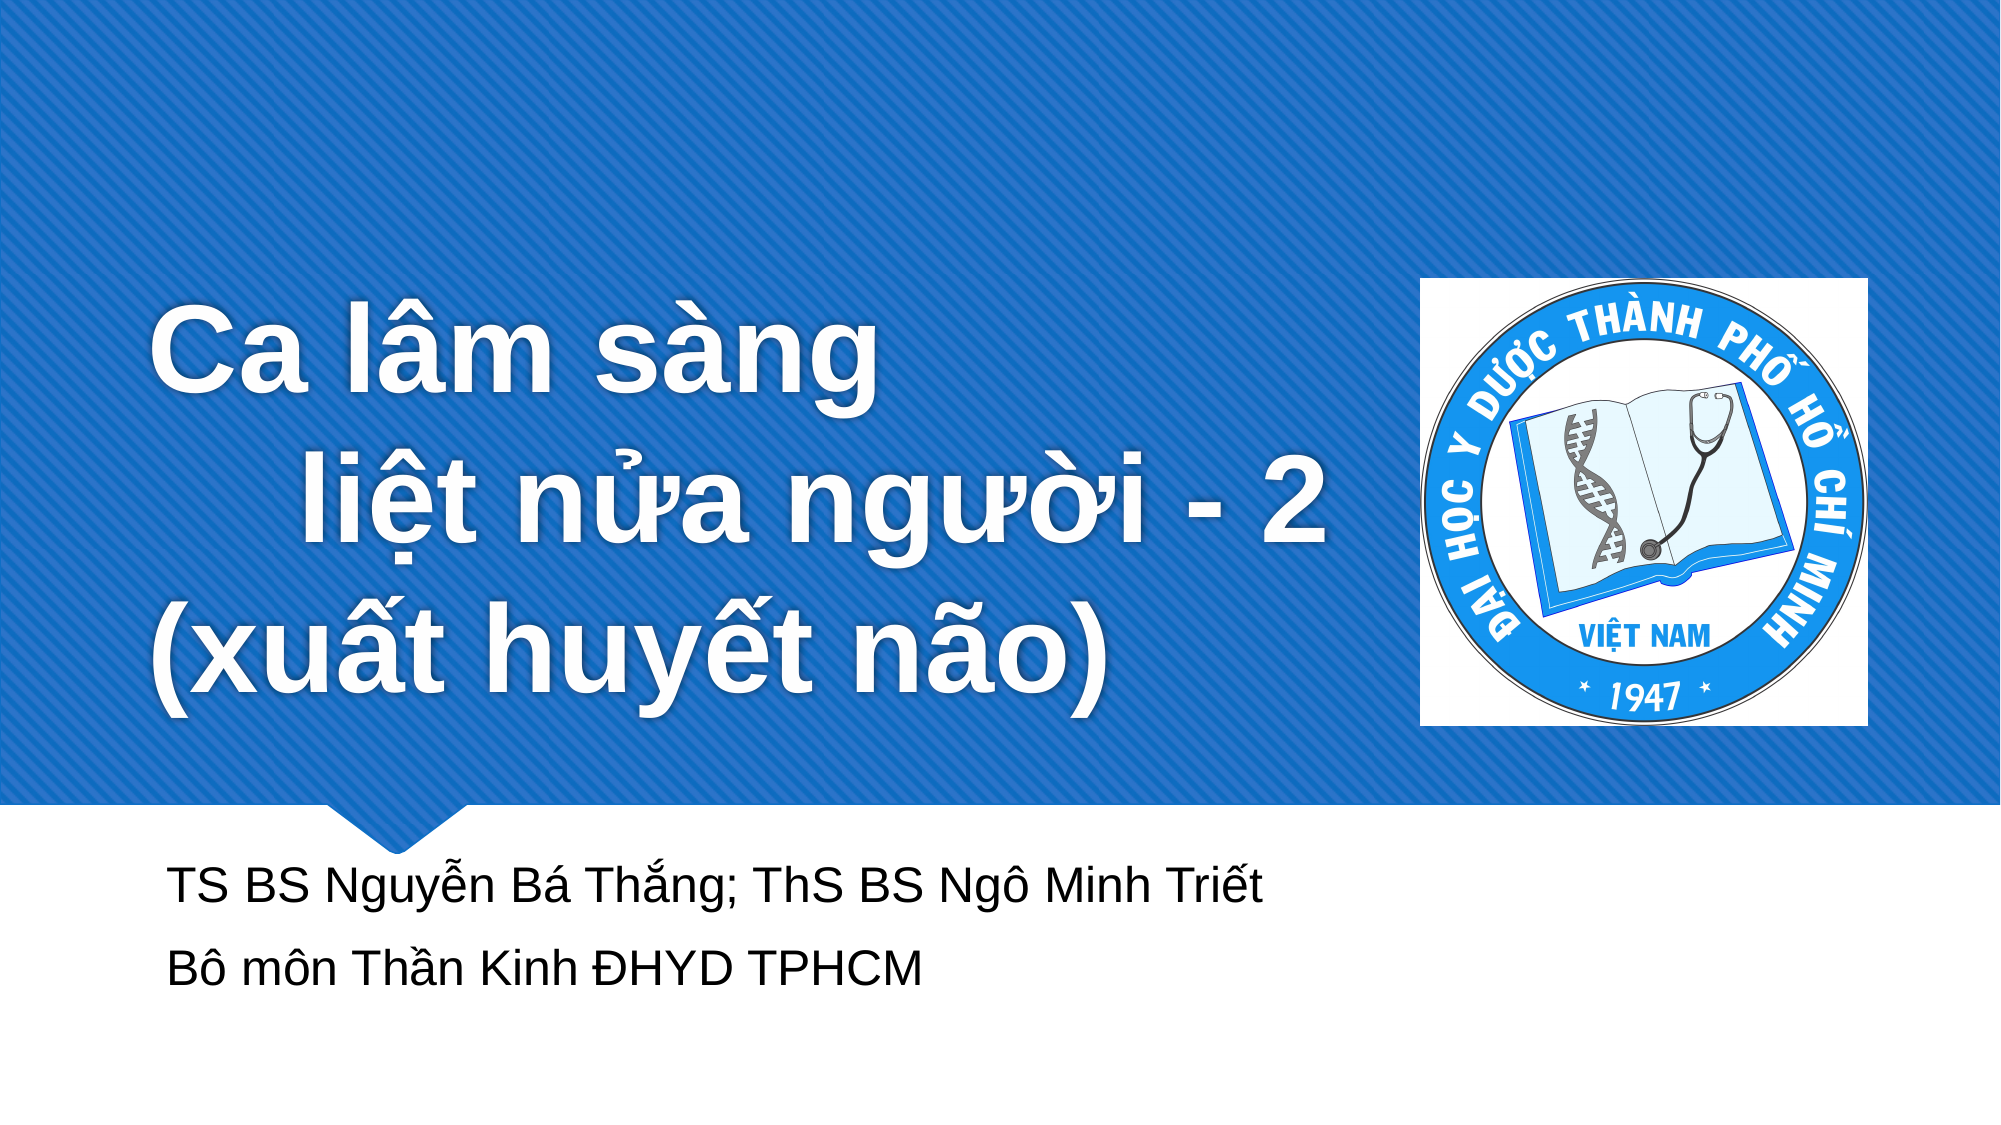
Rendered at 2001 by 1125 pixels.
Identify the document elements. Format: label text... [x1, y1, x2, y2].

title Ca lâm sàng liệt nửa người - 2 (xuất huyết não) [132, 237, 1400, 726]
picture [1419, 277, 1868, 726]
subtitle TS BS Nguyễn Bá Thắng; ThS BS Ngô Minh Triết Bô môn Thần Kinh ĐHYD TPHCM [151, 845, 1886, 1081]
